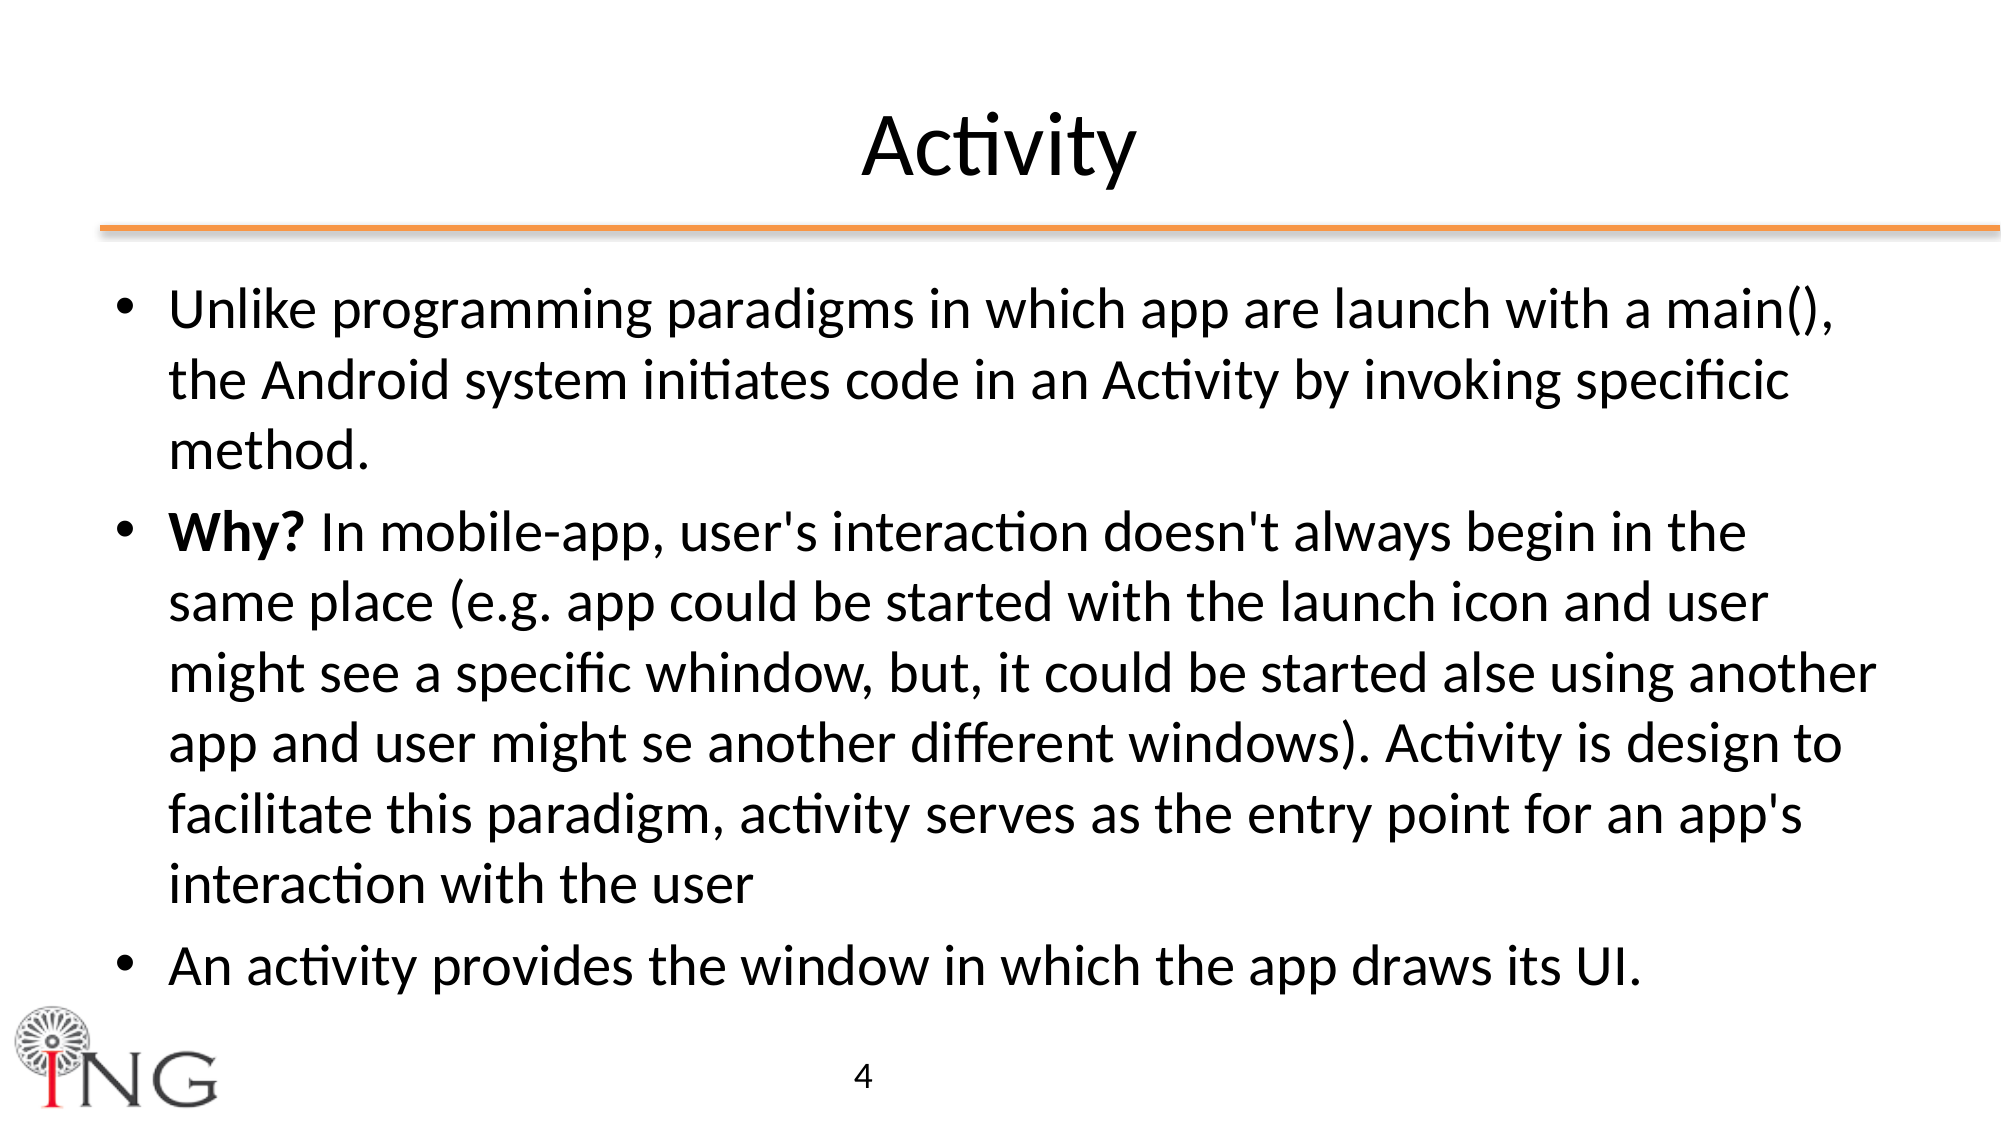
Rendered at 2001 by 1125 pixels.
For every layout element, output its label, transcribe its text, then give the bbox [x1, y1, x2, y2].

slide_number 4 [839, 1043, 1900, 1104]
title Activity [99, 45, 1900, 233]
list Unlike programming paradigms in which app are launch with a main(), the Android system initiates code in an Activity by invoking specificic method. Why? In mobile-app, user's interaction doesn't always begin in the same place (e.g. app could be started with the launch icon and user might see a specific whindow, but, it could be started alse using another app and user might se another different windows). Activity is design to facilitate this paradigm, activity serves as the entry point for an app's interaction with the user An activity provides the window in which the app draws its UI. [99, 262, 1900, 1005]
picture [0, 987, 244, 1125]
